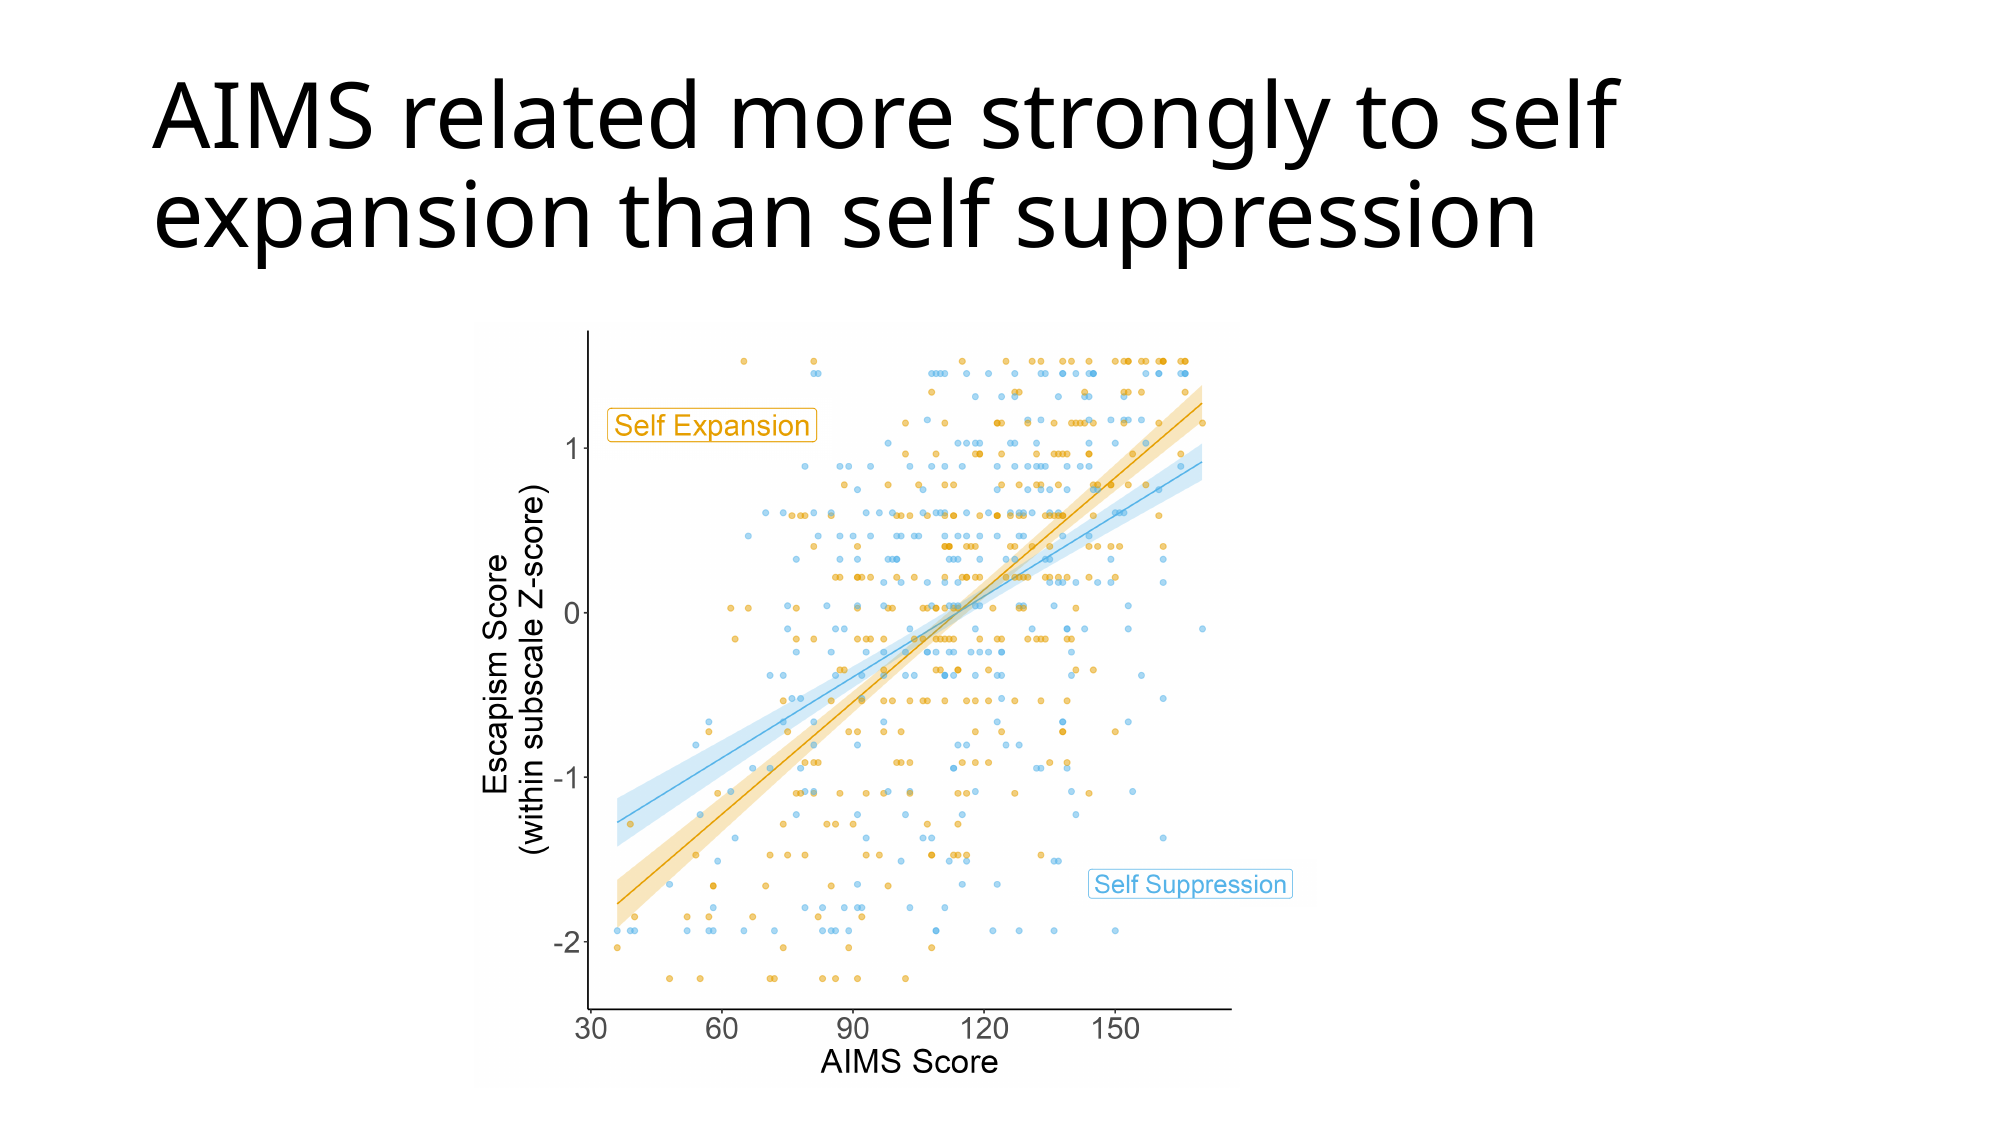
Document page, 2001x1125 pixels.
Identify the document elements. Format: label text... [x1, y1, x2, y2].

title AIMS related more strongly to self expansion than self suppression [137, 59, 1863, 278]
picture [474, 322, 1317, 1088]
